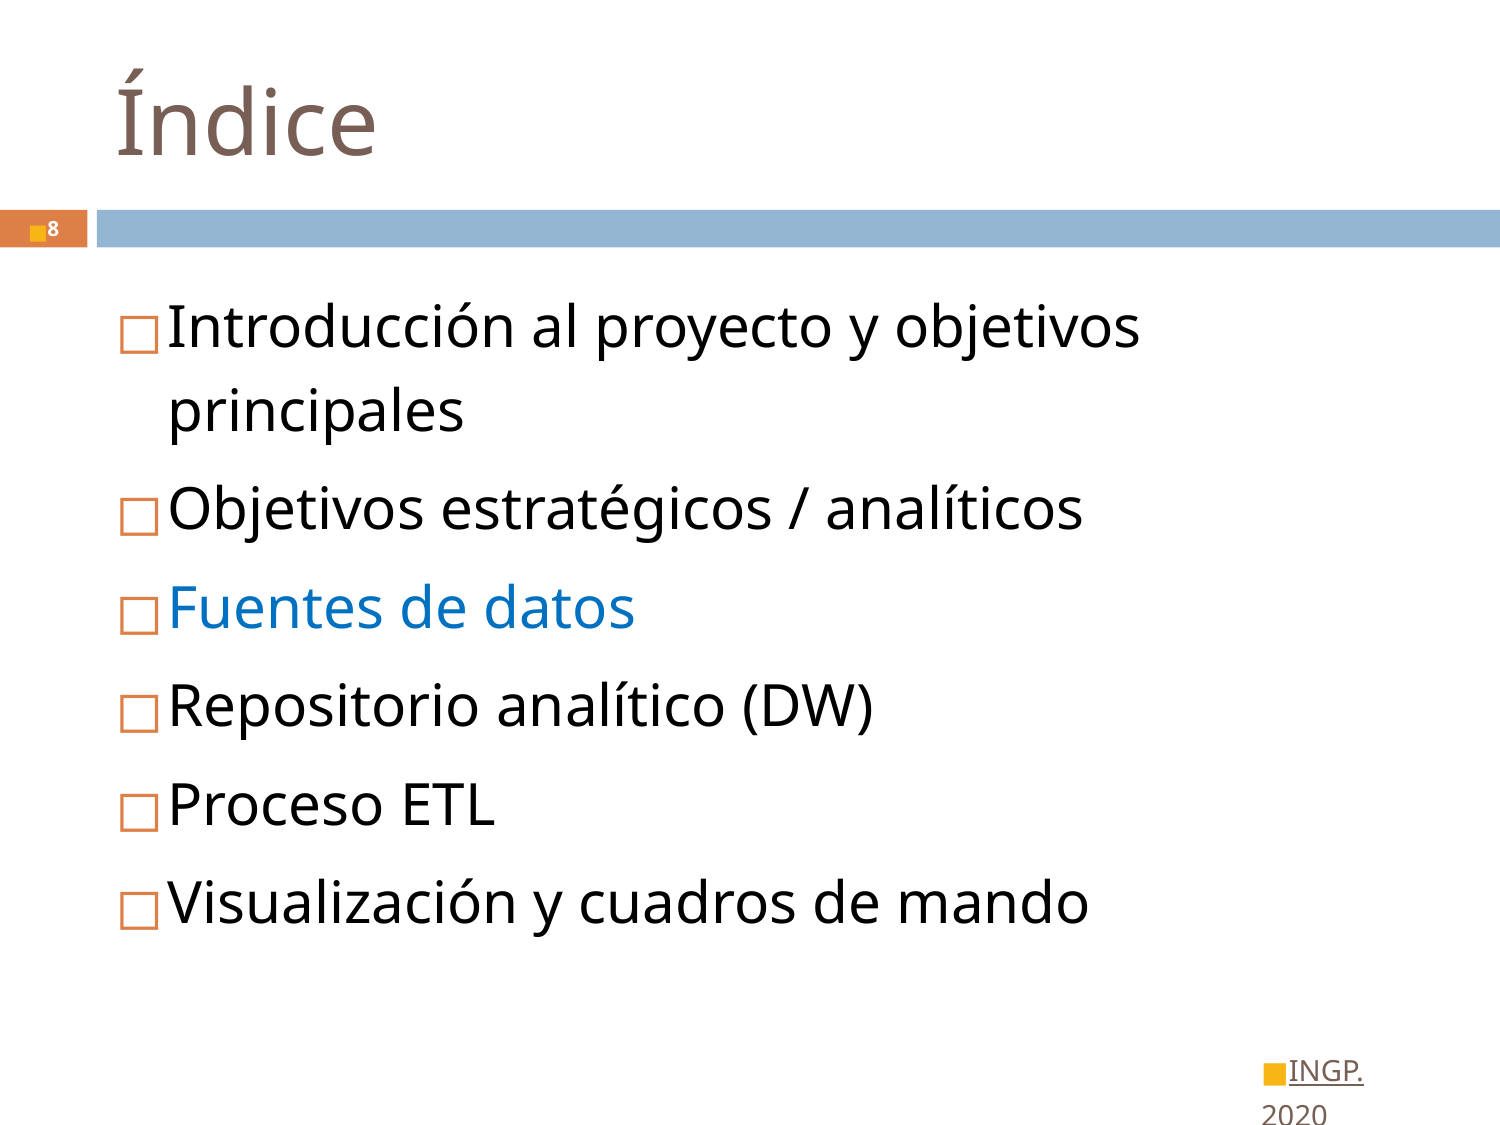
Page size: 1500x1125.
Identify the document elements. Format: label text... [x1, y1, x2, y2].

text_box ‹#› [0, 208, 88, 249]
title Índice [100, 37, 1438, 200]
list Introducción al proyecto y objetivos principales Objetivos estratégicos / analíticos Fuentes de datos Repositorio analítico (DW) Proceso ETL Visualización y cuadros de mando [100, 267, 1376, 993]
